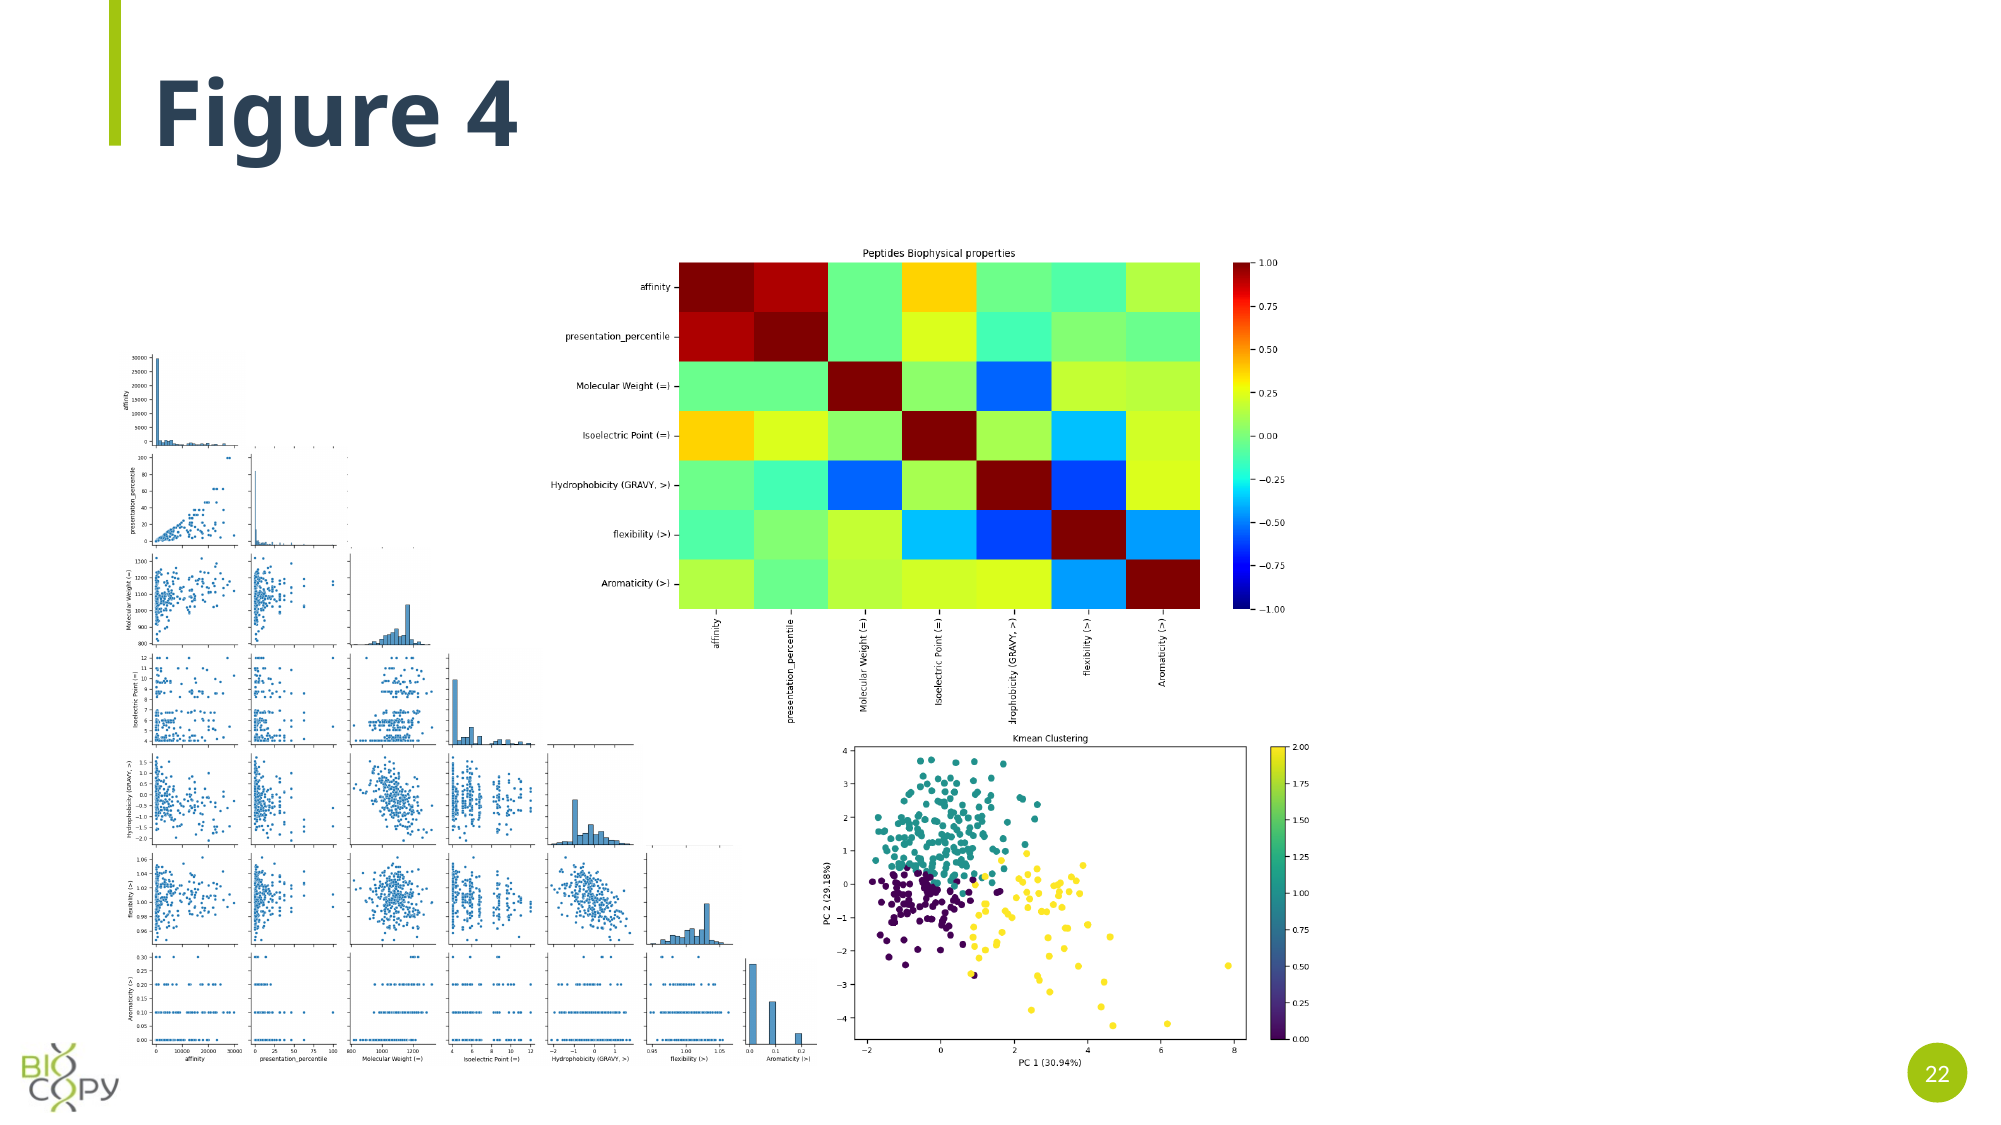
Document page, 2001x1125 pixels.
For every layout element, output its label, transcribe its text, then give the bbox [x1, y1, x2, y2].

picture [20, 1042, 121, 1113]
title Figure 4 [137, 59, 1863, 175]
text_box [119, 201, 1315, 1073]
slide_number 22 [1899, 1042, 1976, 1103]
